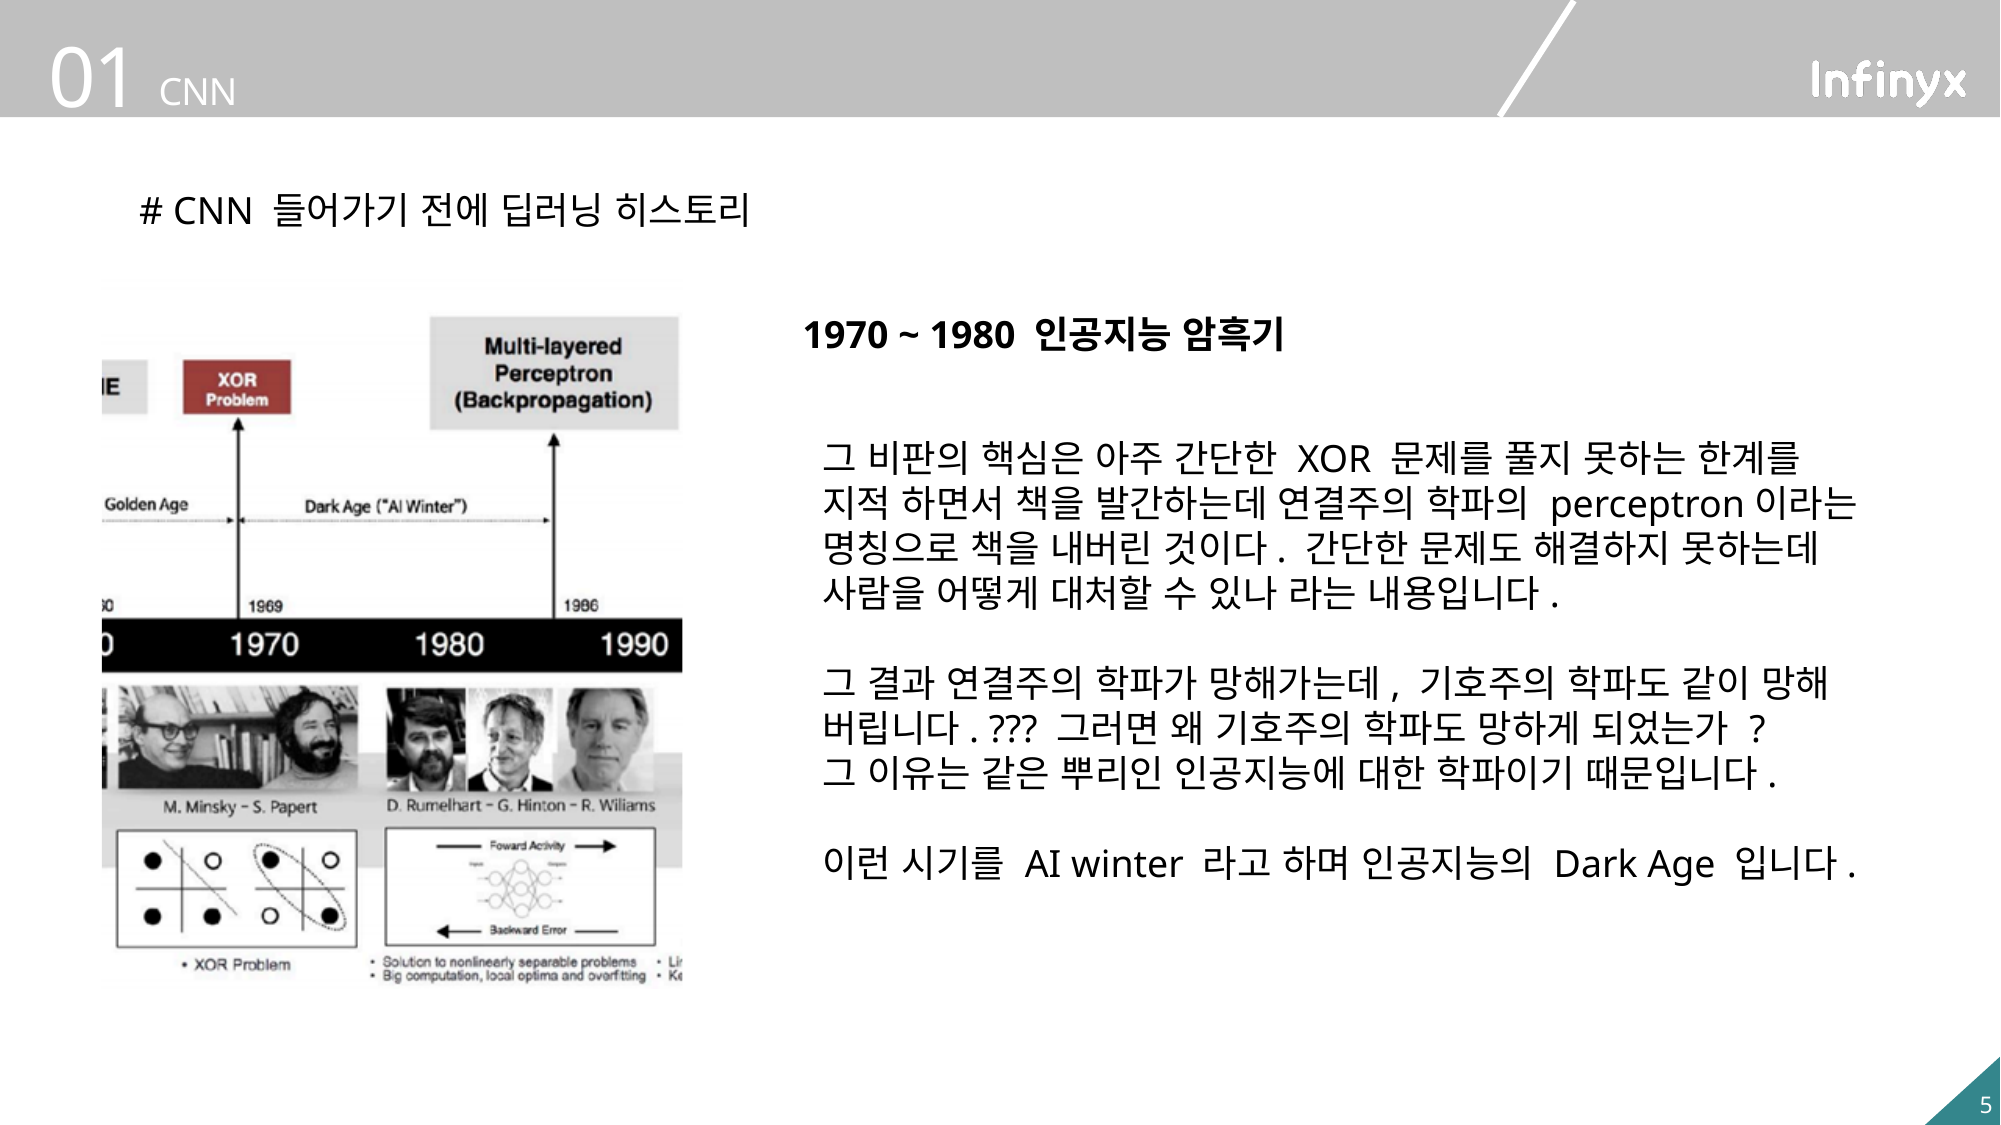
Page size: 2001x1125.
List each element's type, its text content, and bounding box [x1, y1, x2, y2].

text_box 그 비판의 핵심은 아주 간단한 XOR 문제를 풀지 못하는 한계를 지적 하면서 책을 발간하는데 연결주의 학파의 perceptron이라는 명칭으로 책을 내버린 것이다. 간단한 문제도 해결하지 못하는데 사람을 어떻게 대처할 수 있나 라는 내용입니다. 그 결과 연결주의 학파가 망해가는데, 기호주의 학파도 같이 망해 버립니다. ??? 그러면 왜 기호주의 학파도 망하게 되었는가 ? 그 이유는 같은 뿌리인 인공지능에 대한 학파이기 때문입니다. 이런 시기를 AI winter 라고 하며 인공지능의 Dark Age 입니다. [807, 427, 1892, 892]
picture [101, 272, 683, 989]
text_box 1970 ~ 1980 인공지능 암흑기 [787, 303, 1302, 364]
text_box # CNN 들어가기 전에 딥러닝 히스토리 [124, 179, 778, 240]
picture [1812, 60, 1966, 108]
